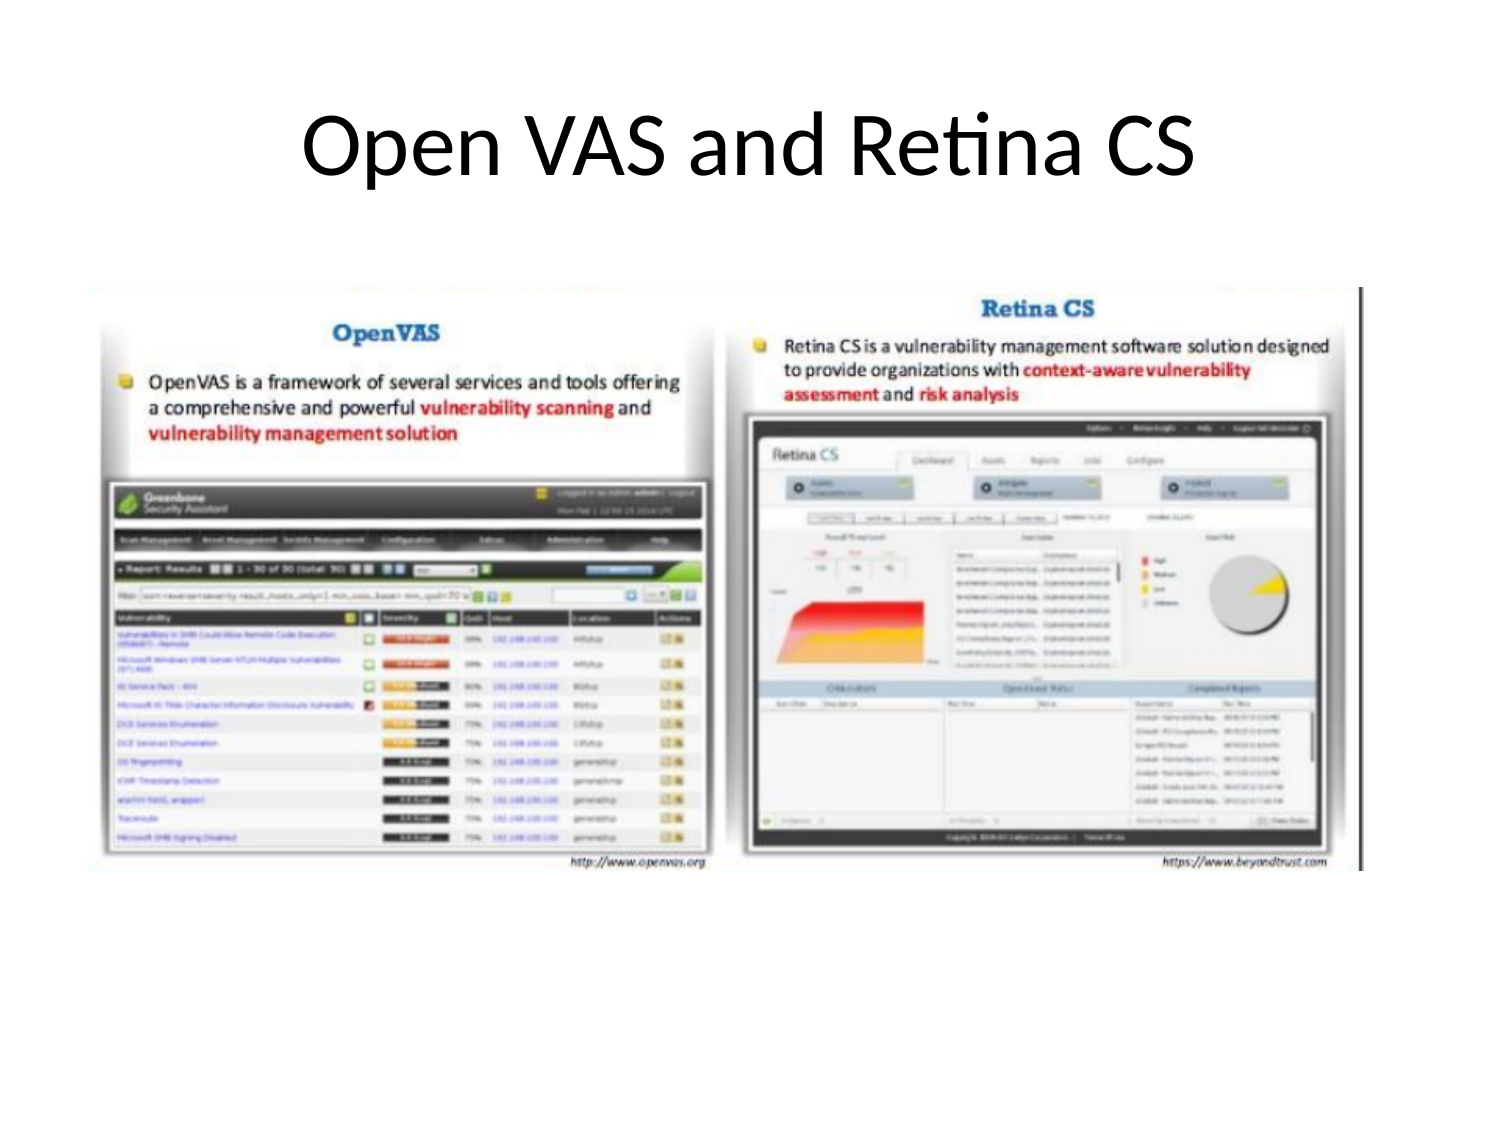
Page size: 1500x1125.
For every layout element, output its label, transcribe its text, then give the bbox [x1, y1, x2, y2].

picture [87, 287, 1365, 871]
title Open VAS and Retina CS [75, 45, 1425, 233]
